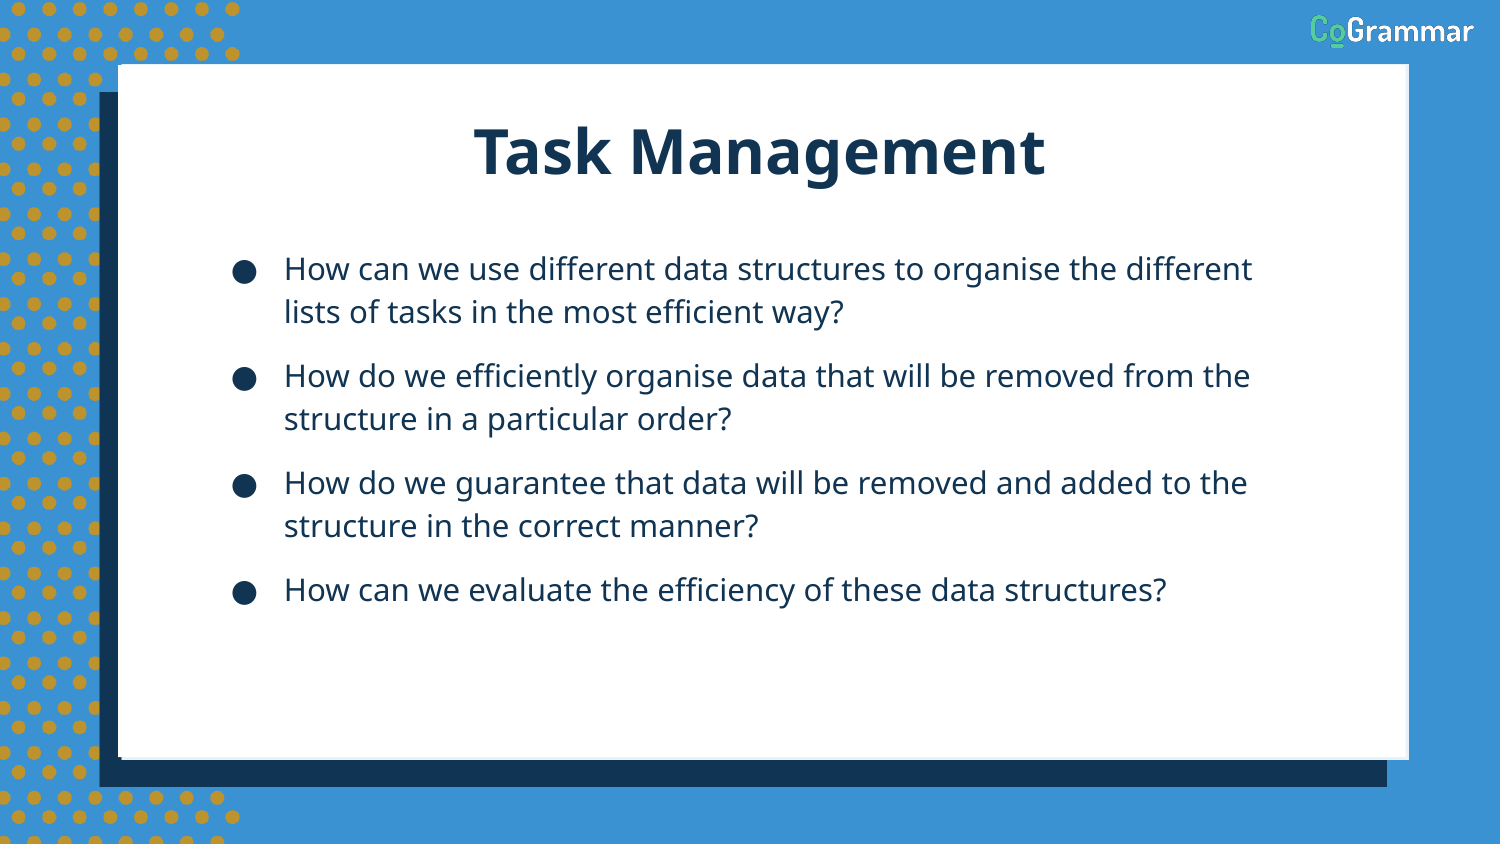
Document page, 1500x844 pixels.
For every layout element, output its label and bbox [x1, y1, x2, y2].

picture [1310, 15, 1474, 48]
text_box [0, 0, 1500, 844]
